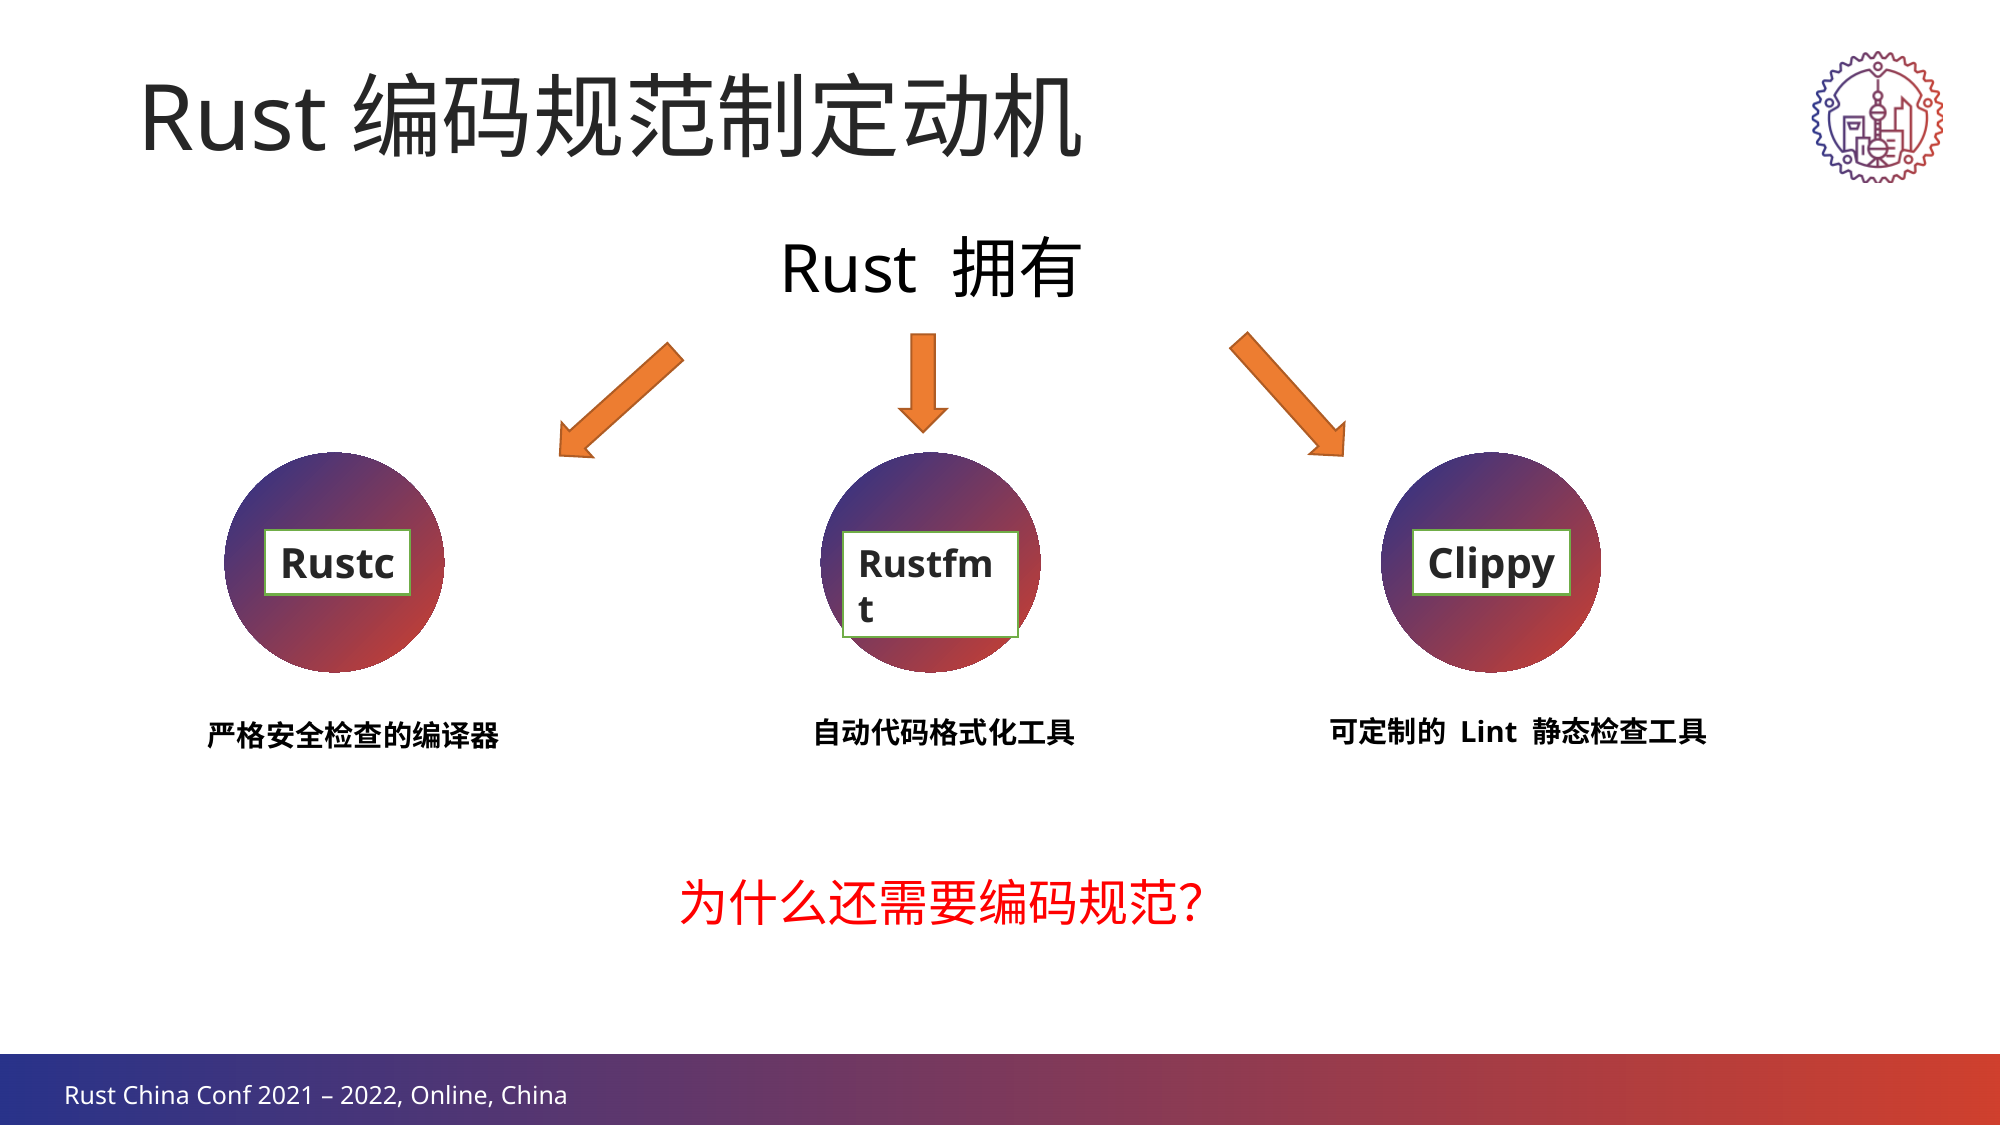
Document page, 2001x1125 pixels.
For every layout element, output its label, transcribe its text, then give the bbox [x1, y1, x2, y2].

text_box [228, 451, 440, 529]
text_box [1300, 529, 1772, 757]
text_box [897, 333, 949, 434]
text_box 为什么还需要编码规范？ [664, 863, 1244, 939]
text_box Rust编码规范制定动机 [122, 51, 1361, 176]
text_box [192, 529, 664, 761]
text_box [797, 452, 1269, 758]
text_box [1385, 451, 1597, 529]
text_box [1228, 331, 1346, 457]
text_box [558, 341, 685, 459]
text_box Rust 拥有 [764, 218, 1100, 313]
